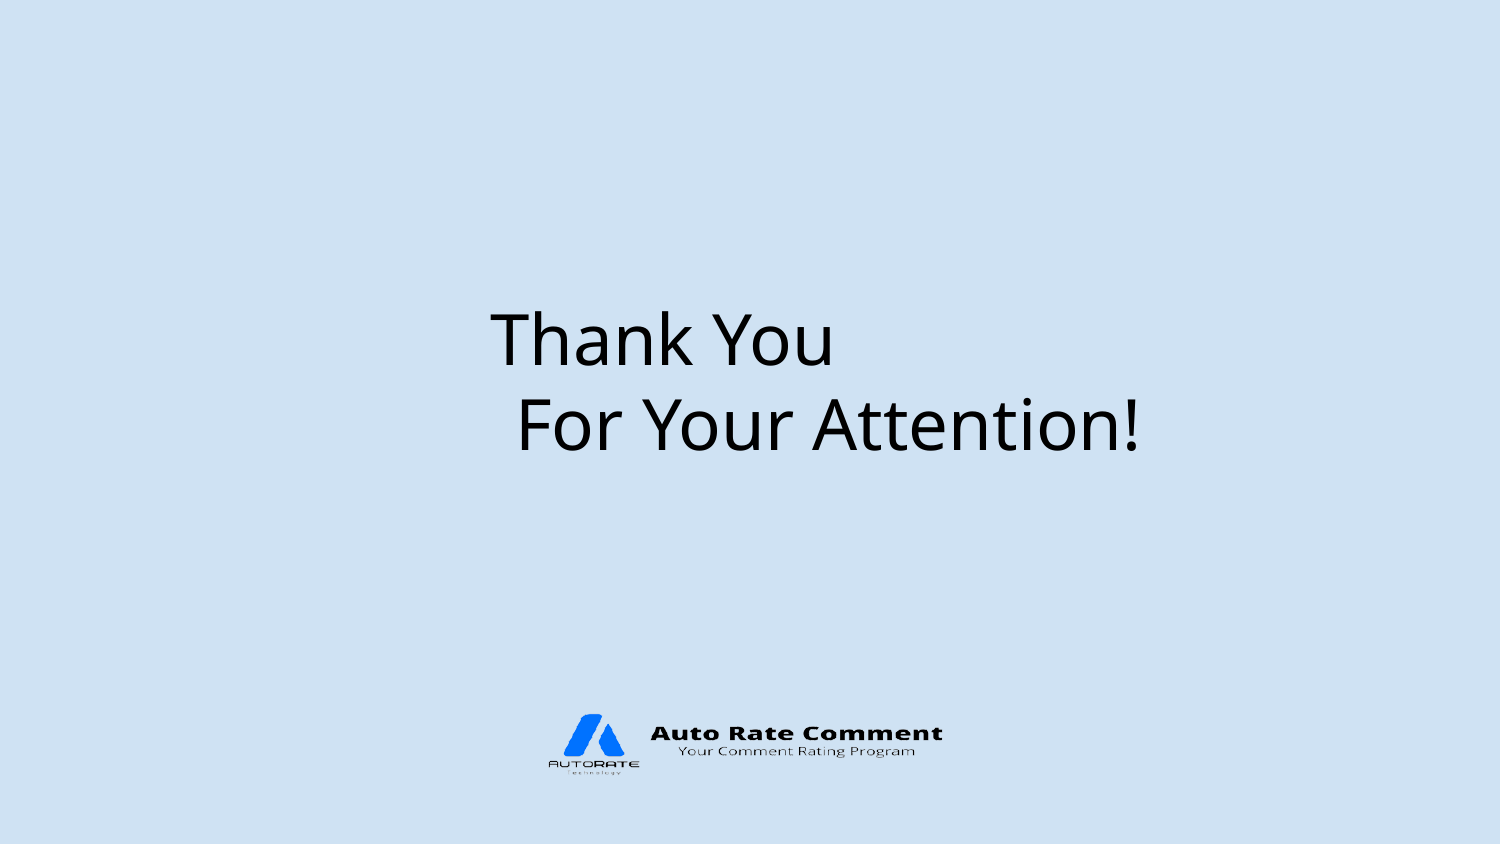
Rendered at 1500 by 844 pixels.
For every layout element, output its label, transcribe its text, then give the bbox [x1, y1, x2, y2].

picture [539, 653, 943, 788]
title Thank You For Your Attention! [111, 280, 1342, 585]
